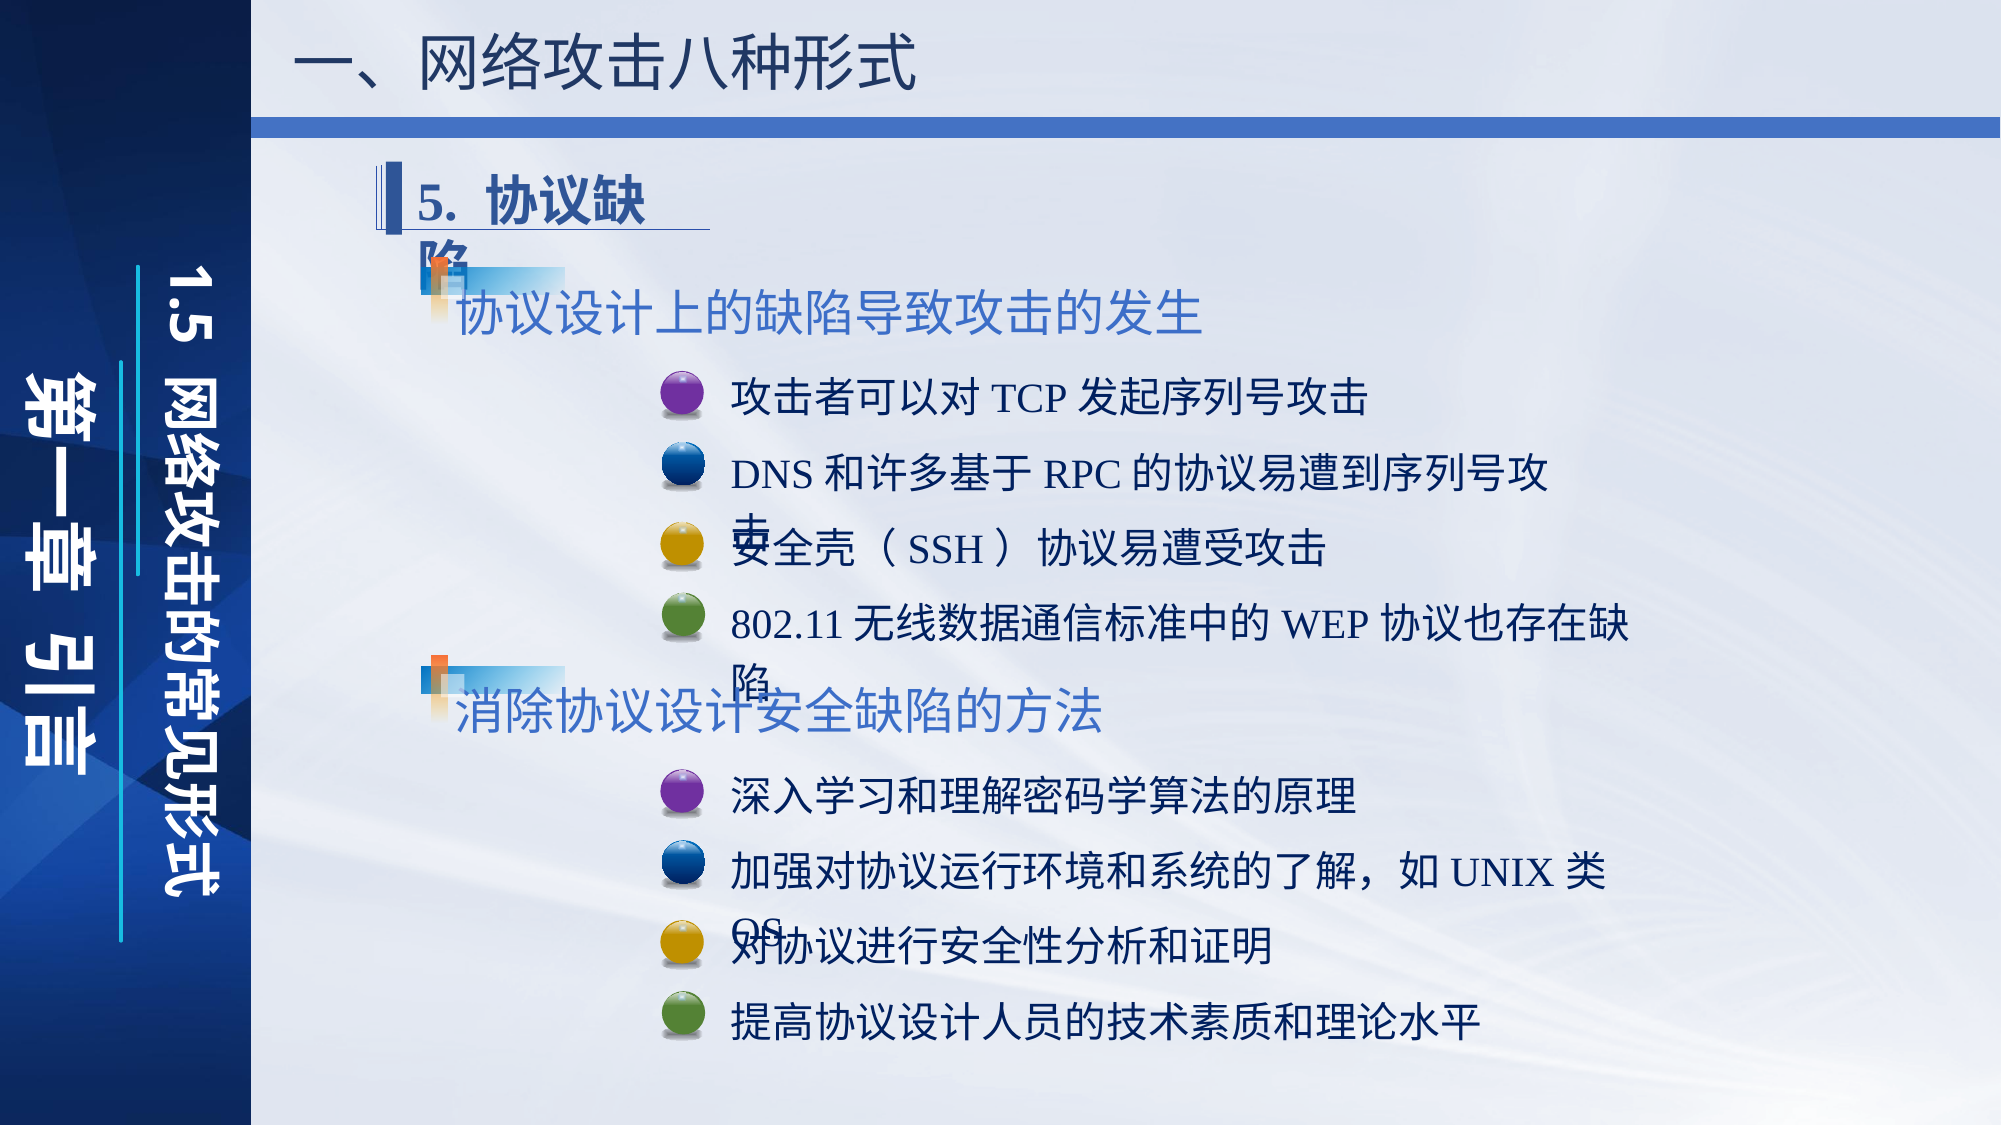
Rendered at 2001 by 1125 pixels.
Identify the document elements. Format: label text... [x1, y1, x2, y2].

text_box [376, 159, 710, 240]
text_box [421, 257, 1254, 350]
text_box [660, 827, 1681, 899]
picture [0, 0, 251, 1125]
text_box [660, 429, 1584, 501]
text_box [660, 353, 1429, 425]
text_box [660, 902, 1429, 975]
text_box 一、网络攻击八种形式 [277, 15, 933, 106]
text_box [660, 504, 1429, 576]
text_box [421, 655, 1254, 748]
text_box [660, 978, 1668, 1050]
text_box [660, 751, 1429, 824]
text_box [660, 580, 1668, 652]
